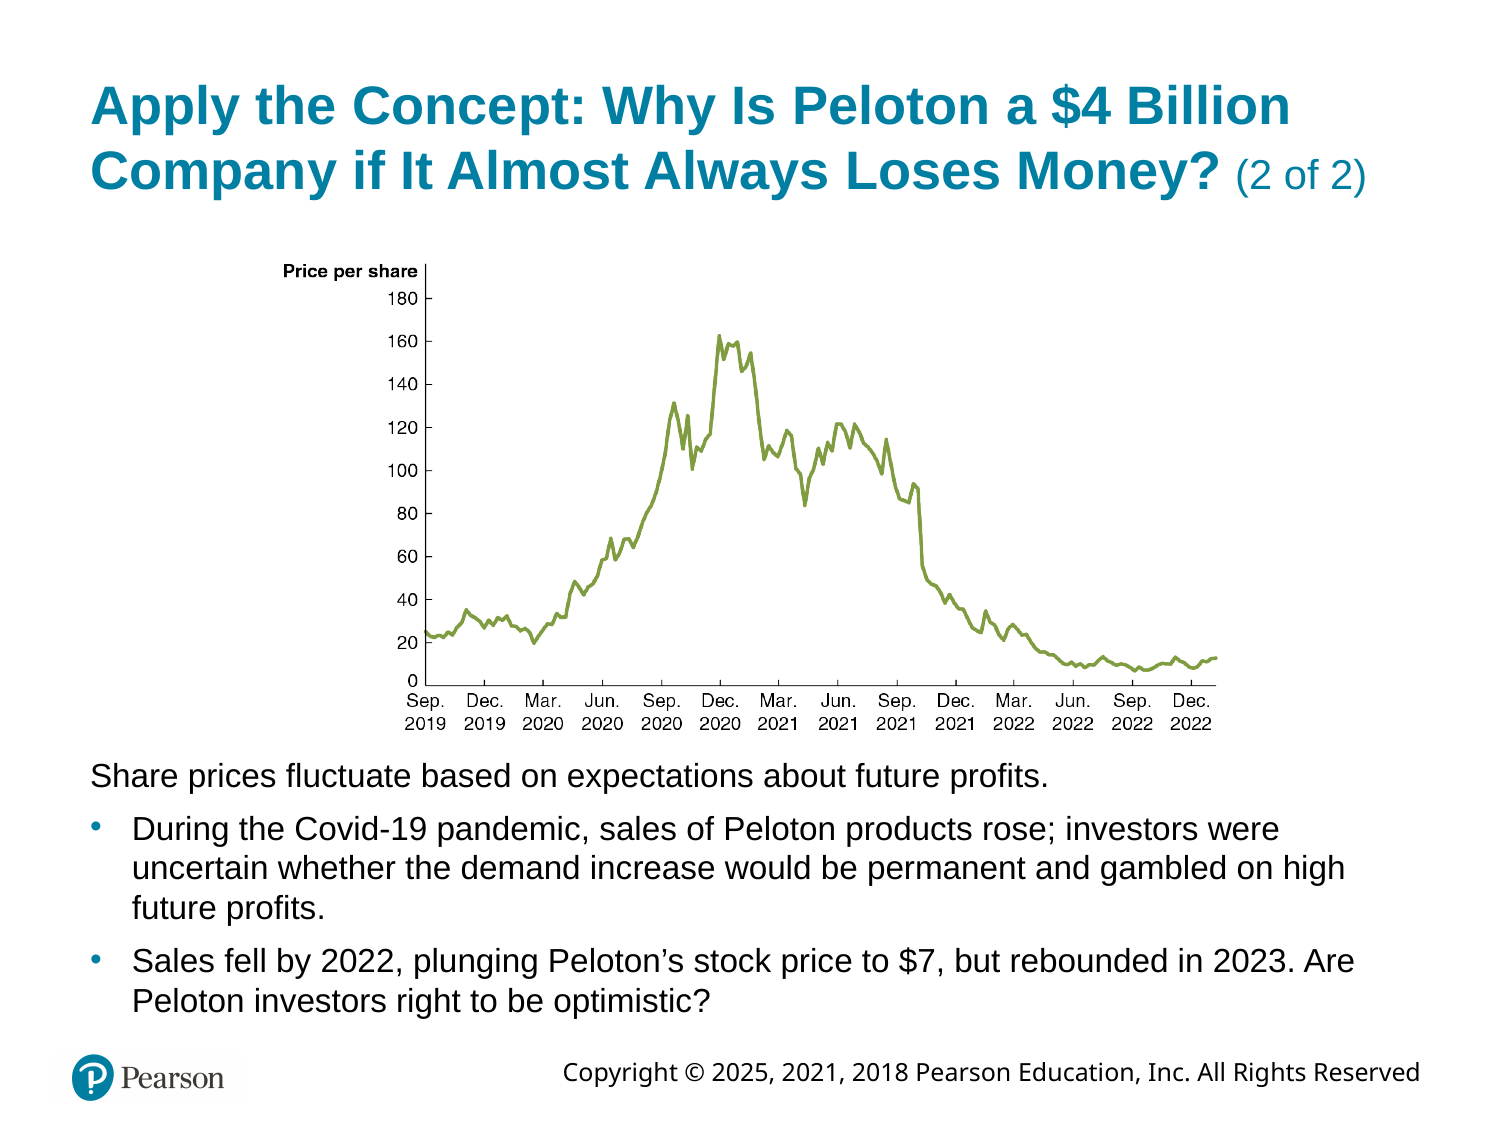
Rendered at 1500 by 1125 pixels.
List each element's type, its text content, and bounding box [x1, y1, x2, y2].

picture [51, 1053, 245, 1102]
picture [281, 261, 1218, 734]
title Apply the Concept: Why Is Peloton a $4 Billion Company if It Almost Always Loses Money? (2 of 2) [75, 35, 1425, 216]
list Share prices fluctuate based on expectations about future profits. During the Covid-19 pandemic, sales of Peloton products rose; investors were uncertain whether the demand increase would be permanent and gambled on high future profits. Sales fell by 2022, plunging Peloton’s stock price to $7, but rebounded in 2023. Are Peloton investors right to be optimistic? [75, 754, 1425, 1028]
